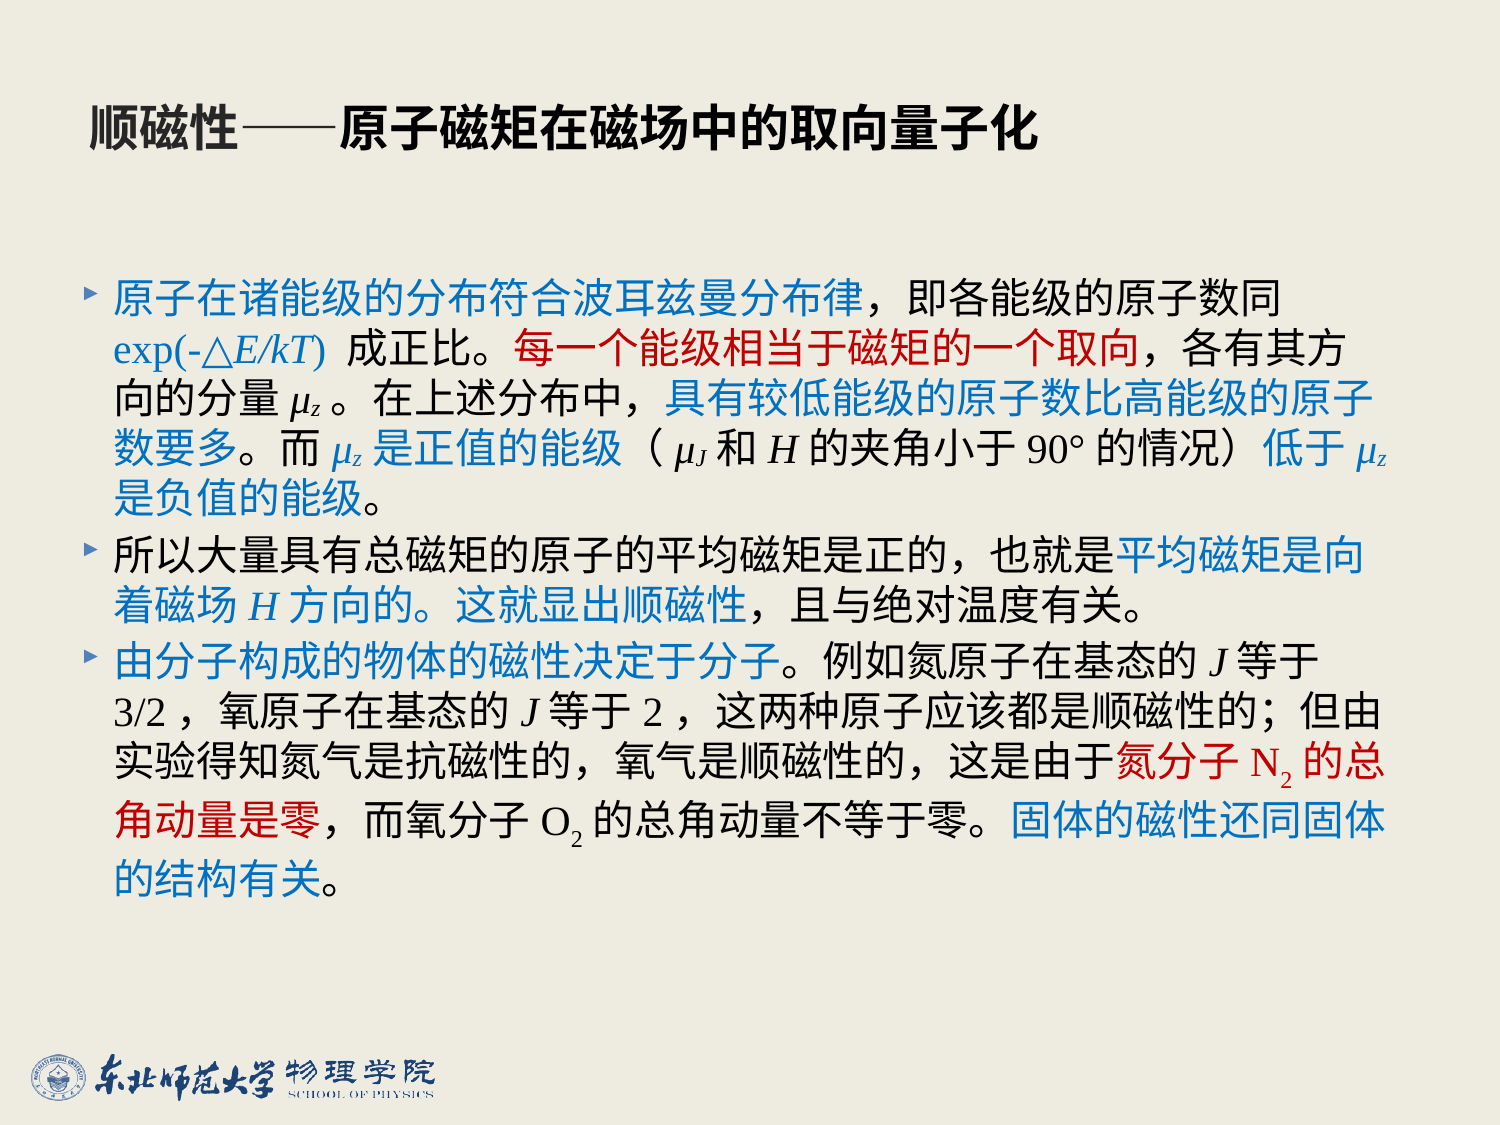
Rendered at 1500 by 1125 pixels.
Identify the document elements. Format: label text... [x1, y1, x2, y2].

picture [20, 1054, 440, 1101]
title 顺磁性——原子磁矩在磁场中的取向量子化 [75, 45, 1425, 209]
